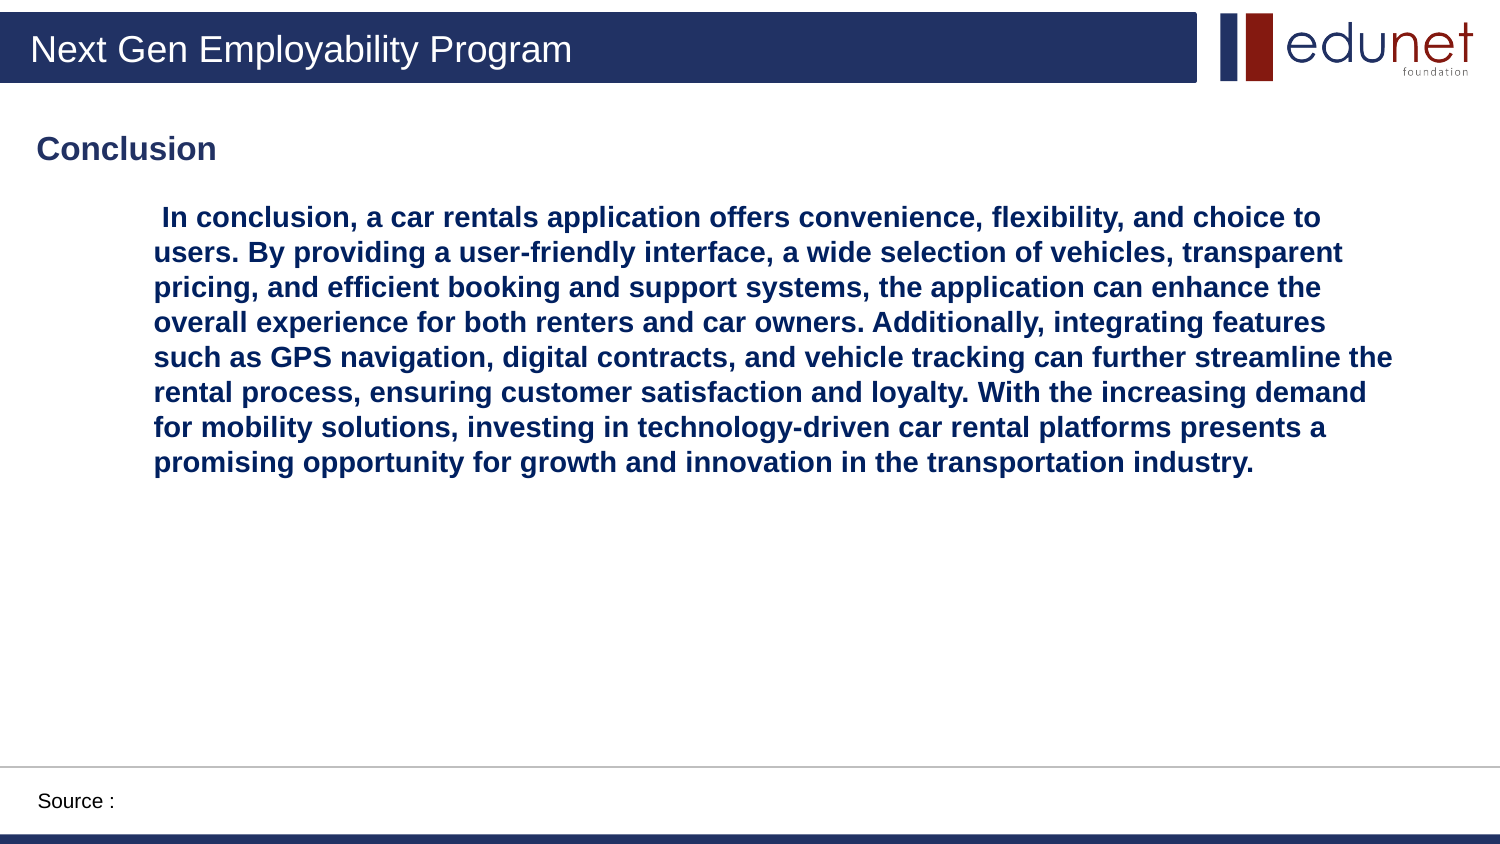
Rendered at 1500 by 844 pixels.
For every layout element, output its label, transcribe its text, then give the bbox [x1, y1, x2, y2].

title Conclusion [21, 111, 504, 165]
picture [1279, 14, 1482, 83]
text_box In conclusion, a car rentals application offers convenience, flexibility, and choice to users. By providing a user-friendly interface, a wide selection of vehicles, transparent pricing, and efficient booking and support systems, the application can enhance the overall experience for both renters and car owners. Additionally, integrating features such as GPS navigation, digital contracts, and vehicle tracking can further streamline the rental process, ensuring customer satisfaction and loyalty. With the increasing demand for mobility solutions, investing in technology-driven car rental platforms presents a promising opportunity for growth and innovation in the transportation industry. [138, 190, 1414, 486]
text_box Source : [22, 776, 139, 826]
